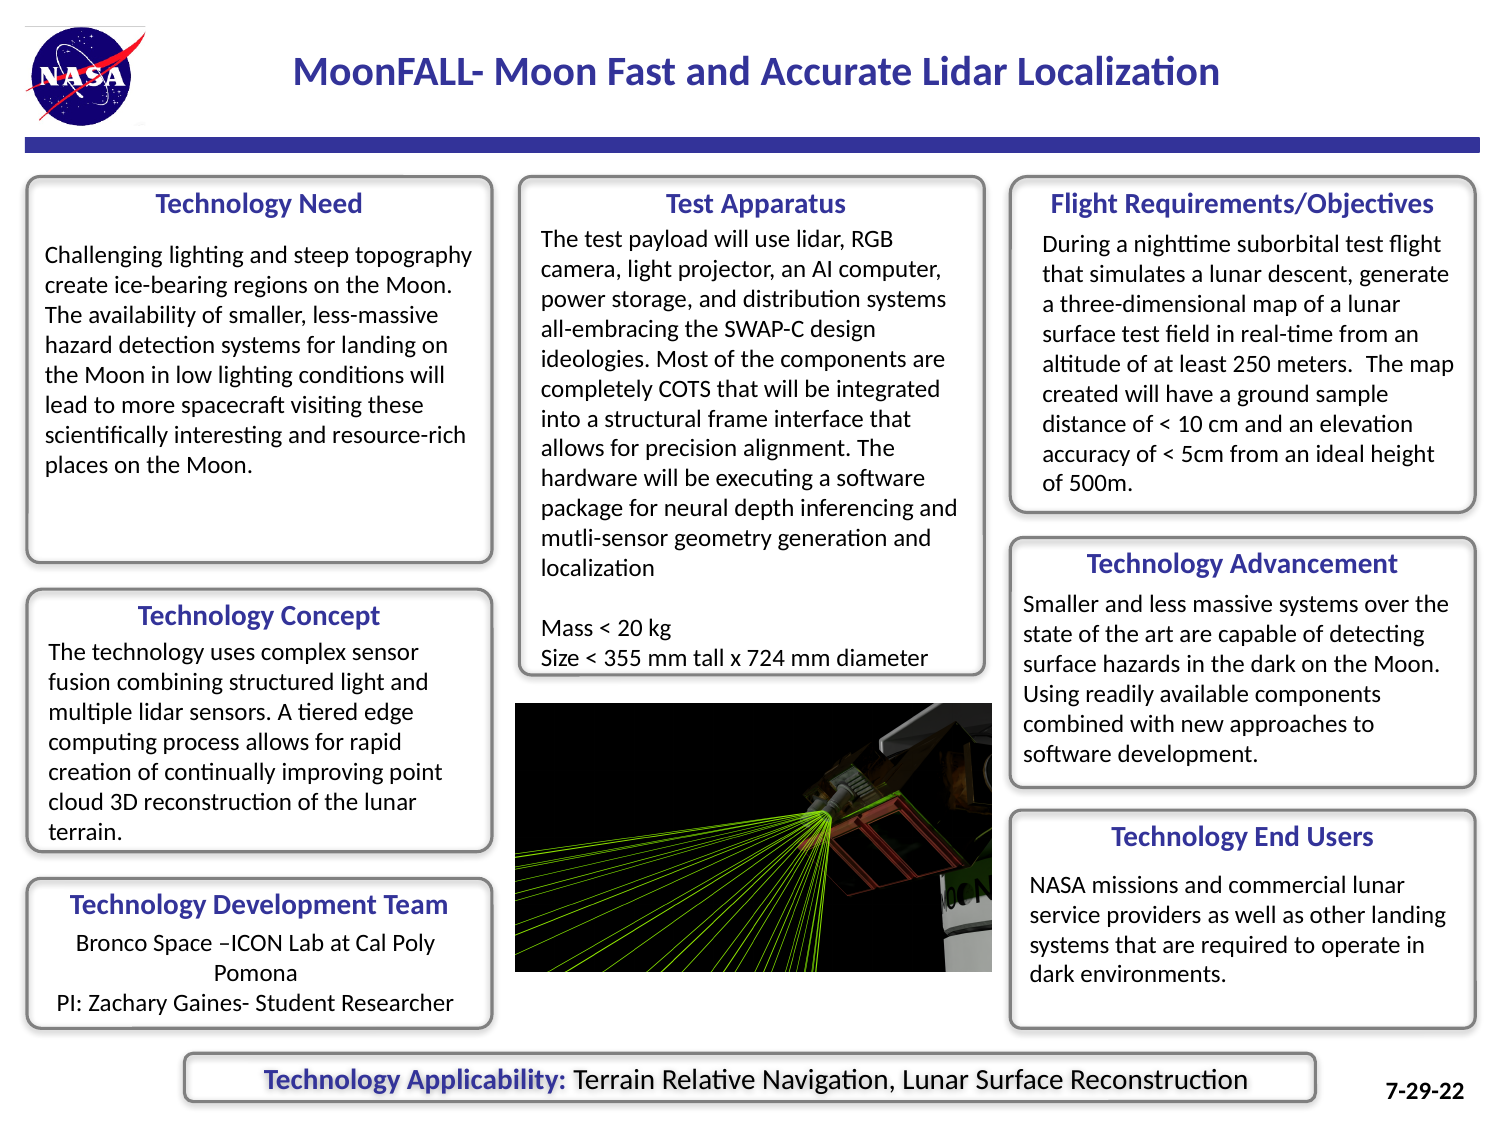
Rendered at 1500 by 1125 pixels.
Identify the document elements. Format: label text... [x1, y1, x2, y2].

picture [515, 703, 993, 973]
text_box [26, 588, 493, 850]
text_box [1009, 809, 1476, 1030]
text_box Technology Advancement [1055, 537, 1431, 580]
text_box The test payload will use lidar, RGB camera, light projector, an AI computer, power storage, and distribution systems all-embracing the SWAP-C design ideologies. Most of the components are completely COTS that will be integrated into a structural frame interface that allows for precision alignment. The hardware will be executing a software package for neural depth inferencing and mutli-sensor geometry generation and localization Mass < 20 kg Size < 355 mm tall x 724 mm diameter [526, 215, 982, 702]
text_box Test Apparatus [620, 176, 892, 215]
text_box [1009, 175, 1476, 514]
text_box MoonFALL- Moon Fast and Accurate Lidar Localization [187, 0, 1327, 138]
text_box Flight Requirements/Objectives [1035, 176, 1450, 219]
text_box [26, 877, 493, 1030]
text_box [1009, 536, 1476, 789]
text_box During a nighttime suborbital test flight that simulates a lunar descent, generate a three-dimensional map of a lunar surface test field in real-time from an altitude of at least 250 meters. The map created will have a ground sample distance of < 10 cm and an elevation accuracy of < 5cm from an ideal height of 500m. [1027, 219, 1478, 505]
text_box NASA missions and commercial lunar service providers as well as other landing systems that are required to operate in dark environments. [1014, 860, 1465, 996]
text_box Bronco Space –ICON Lab at Cal Poly Pomona PI: Zachary Gaines- Student Researcher [24, 918, 487, 1024]
text_box Technology Applicability: Terrain Relative Navigation, Lunar Surface Reconstruction [183, 1052, 1317, 1103]
text_box Challenging lighting and steep topography create ice-bearing regions on the Moon. The availability of smaller, less-massive hazard detection systems for landing on the Moon in low lighting conditions will lead to more spacecraft visiting these scientifically interesting and resource-rich places on the Moon. [29, 231, 492, 486]
text_box 7-29-22 [1370, 1066, 1480, 1112]
text_box Technology Need [140, 176, 379, 227]
text_box Technology Development Team [55, 878, 464, 918]
text_box [26, 175, 493, 564]
text_box Smaller and less massive systems over the state of the art are capable of detecting surface hazards in the dark on the Moon. Using readily available components combined with new approaches to software development. [1008, 580, 1472, 776]
text_box [518, 175, 986, 675]
text_box The technology uses complex sensor fusion combining structured light and multiple lidar sensors. A tiered edge computing process allows for rapid creation of continually improving point cloud 3D reconstruction of the lunar terrain. [33, 627, 494, 853]
picture [24, 26, 146, 126]
text_box Technology End Users [1096, 810, 1389, 860]
text_box Technology Concept [40, 589, 479, 627]
